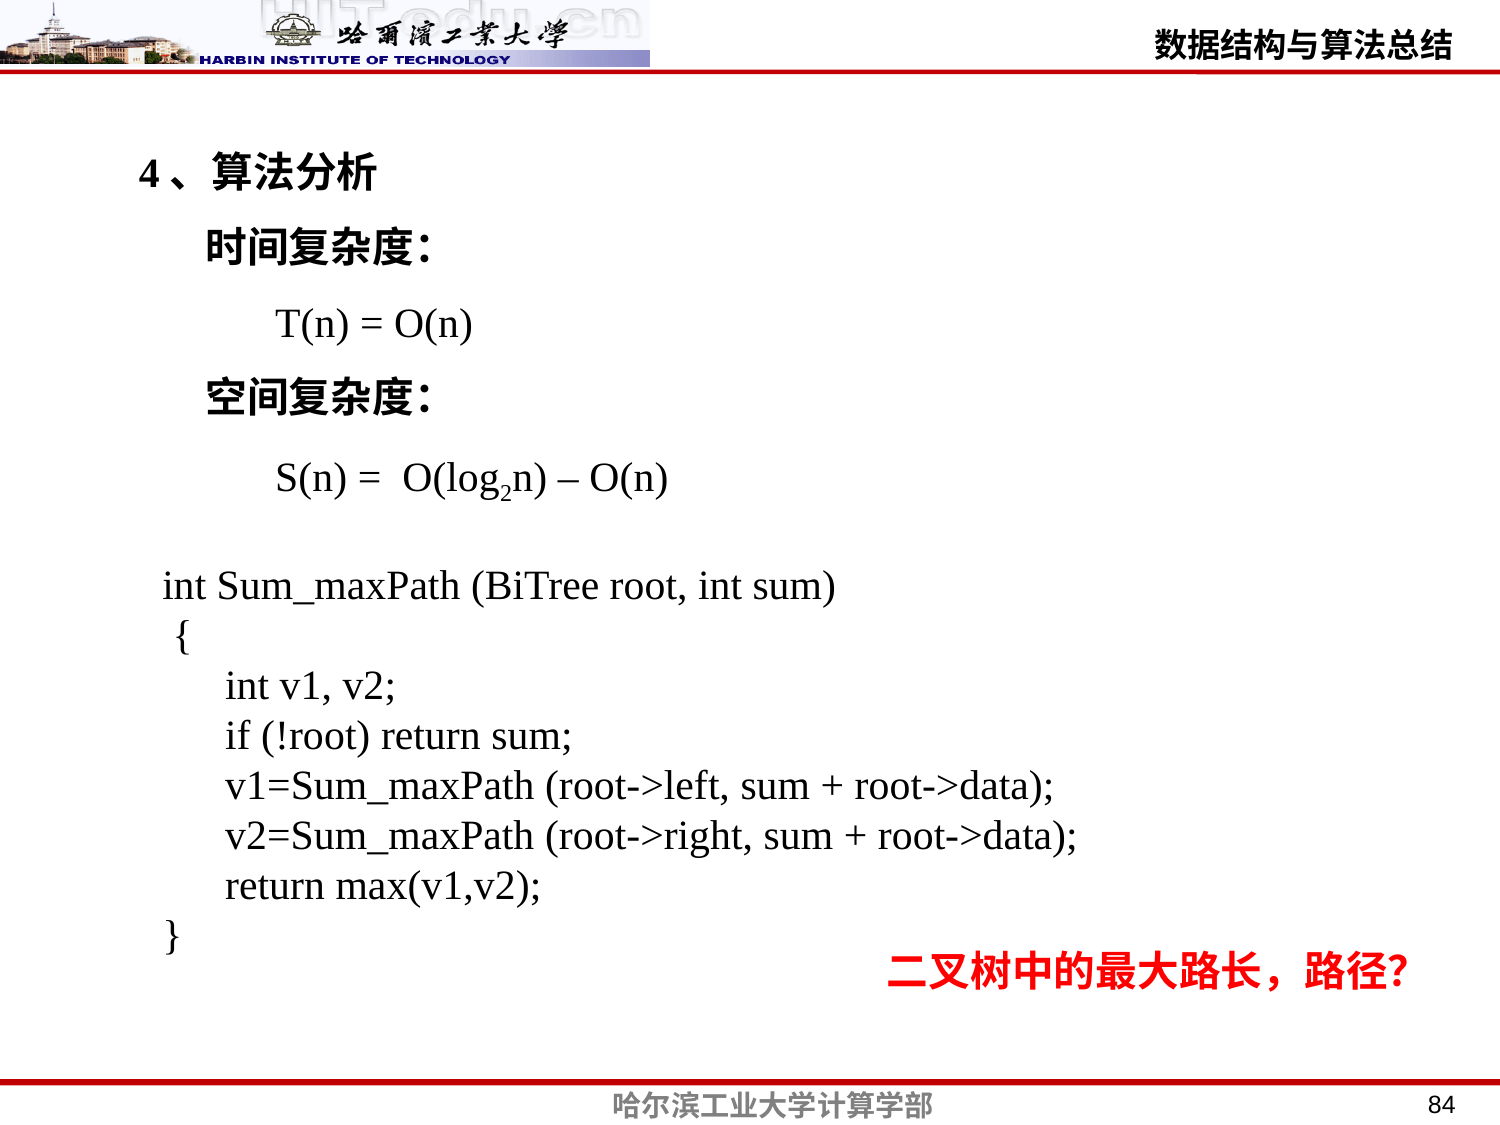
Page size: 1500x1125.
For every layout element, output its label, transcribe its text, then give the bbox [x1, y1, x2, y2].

text_box 4、算法分析 时间复杂度： T(n) = O(n) 空间复杂度： S(n) = O(log2n) – O(n) [123, 113, 892, 514]
text_box 二叉树中的最大路长，路径？ [872, 936, 1445, 1002]
text_box int Sum_maxPath (BiTree root, int sum) { int v1, v2; if (!root) return sum; v1=Sum_maxPath (root->left, sum + root->data); v2=Sum_maxPath (root->right, sum + root->data); return max(v1,v2); } [147, 550, 1176, 966]
picture [0, 0, 650, 67]
